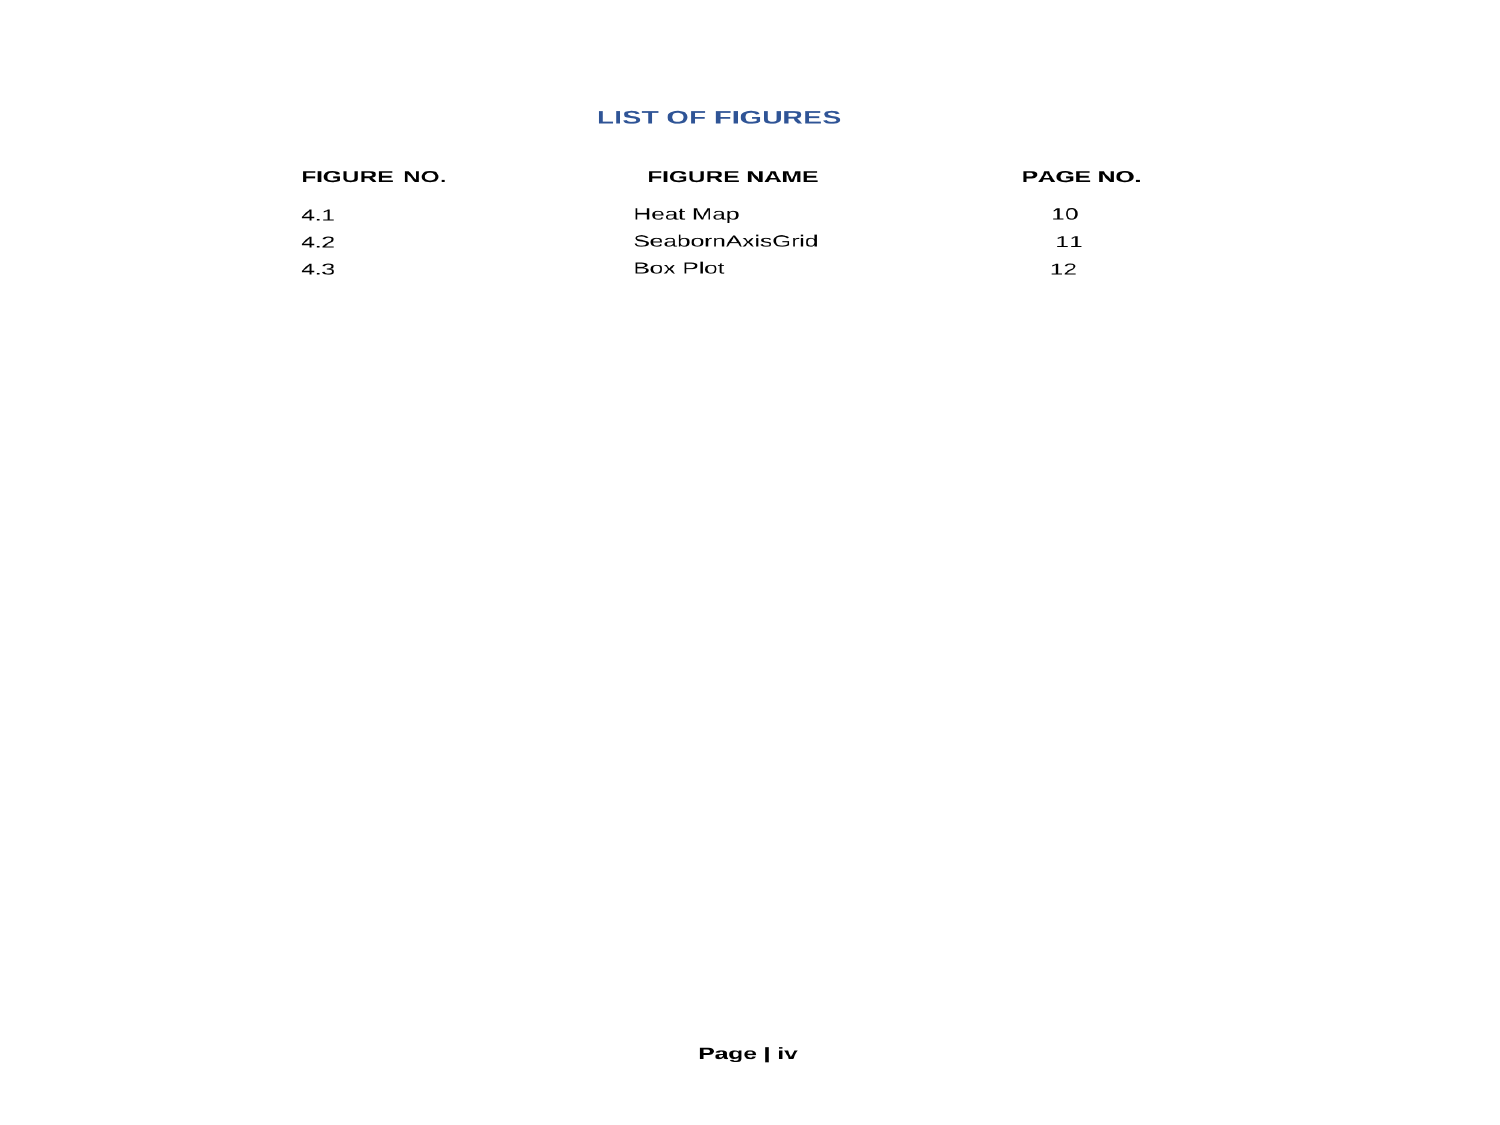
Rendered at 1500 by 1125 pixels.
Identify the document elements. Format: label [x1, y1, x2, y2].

picture [127, 0, 1341, 1125]
